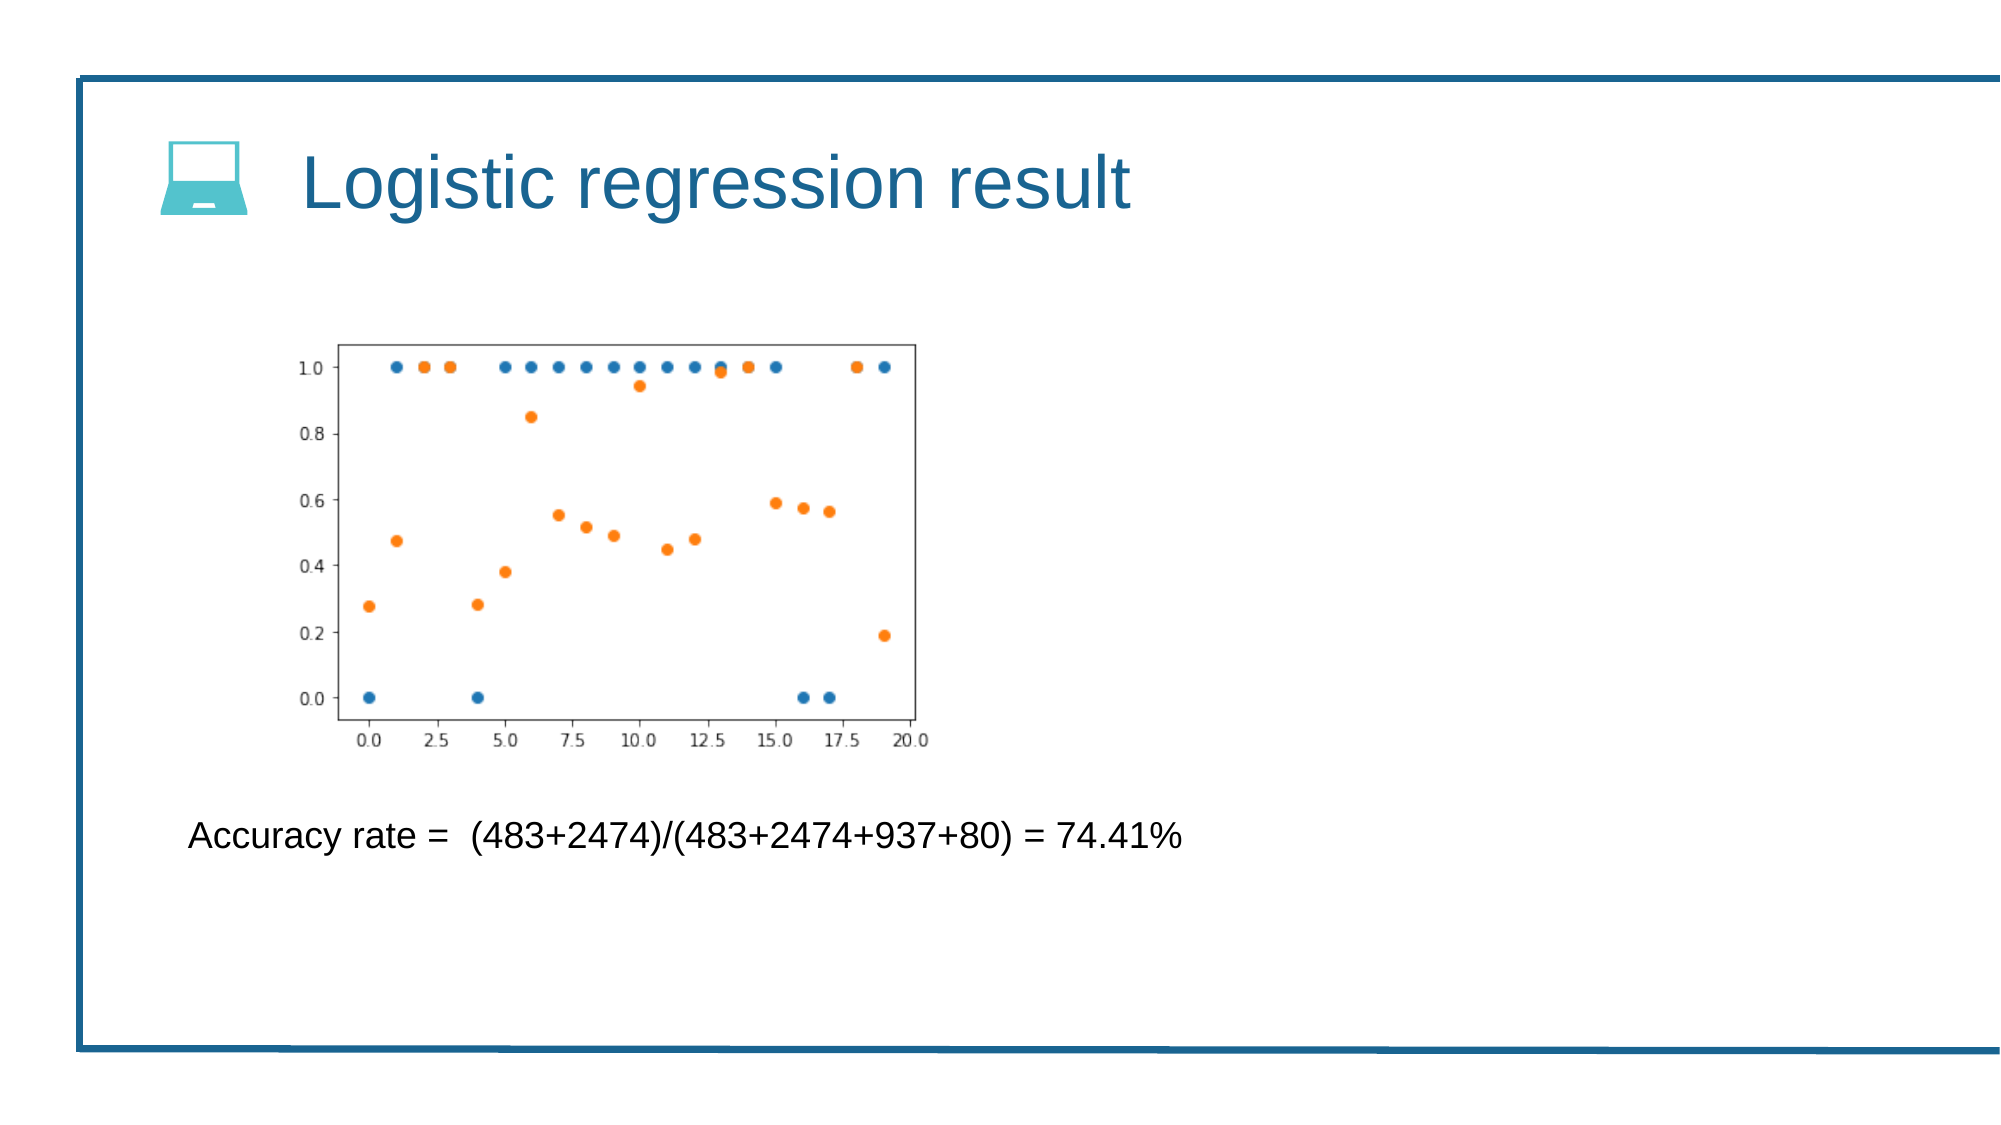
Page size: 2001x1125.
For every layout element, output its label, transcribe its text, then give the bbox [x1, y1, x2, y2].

text_box Logistic regression result [286, 125, 1200, 231]
text_box [159, 140, 249, 216]
text_box Accuracy rate = (483+2474)/(483+2474+937+80) = 74.41% [173, 803, 1249, 864]
picture [286, 334, 941, 761]
